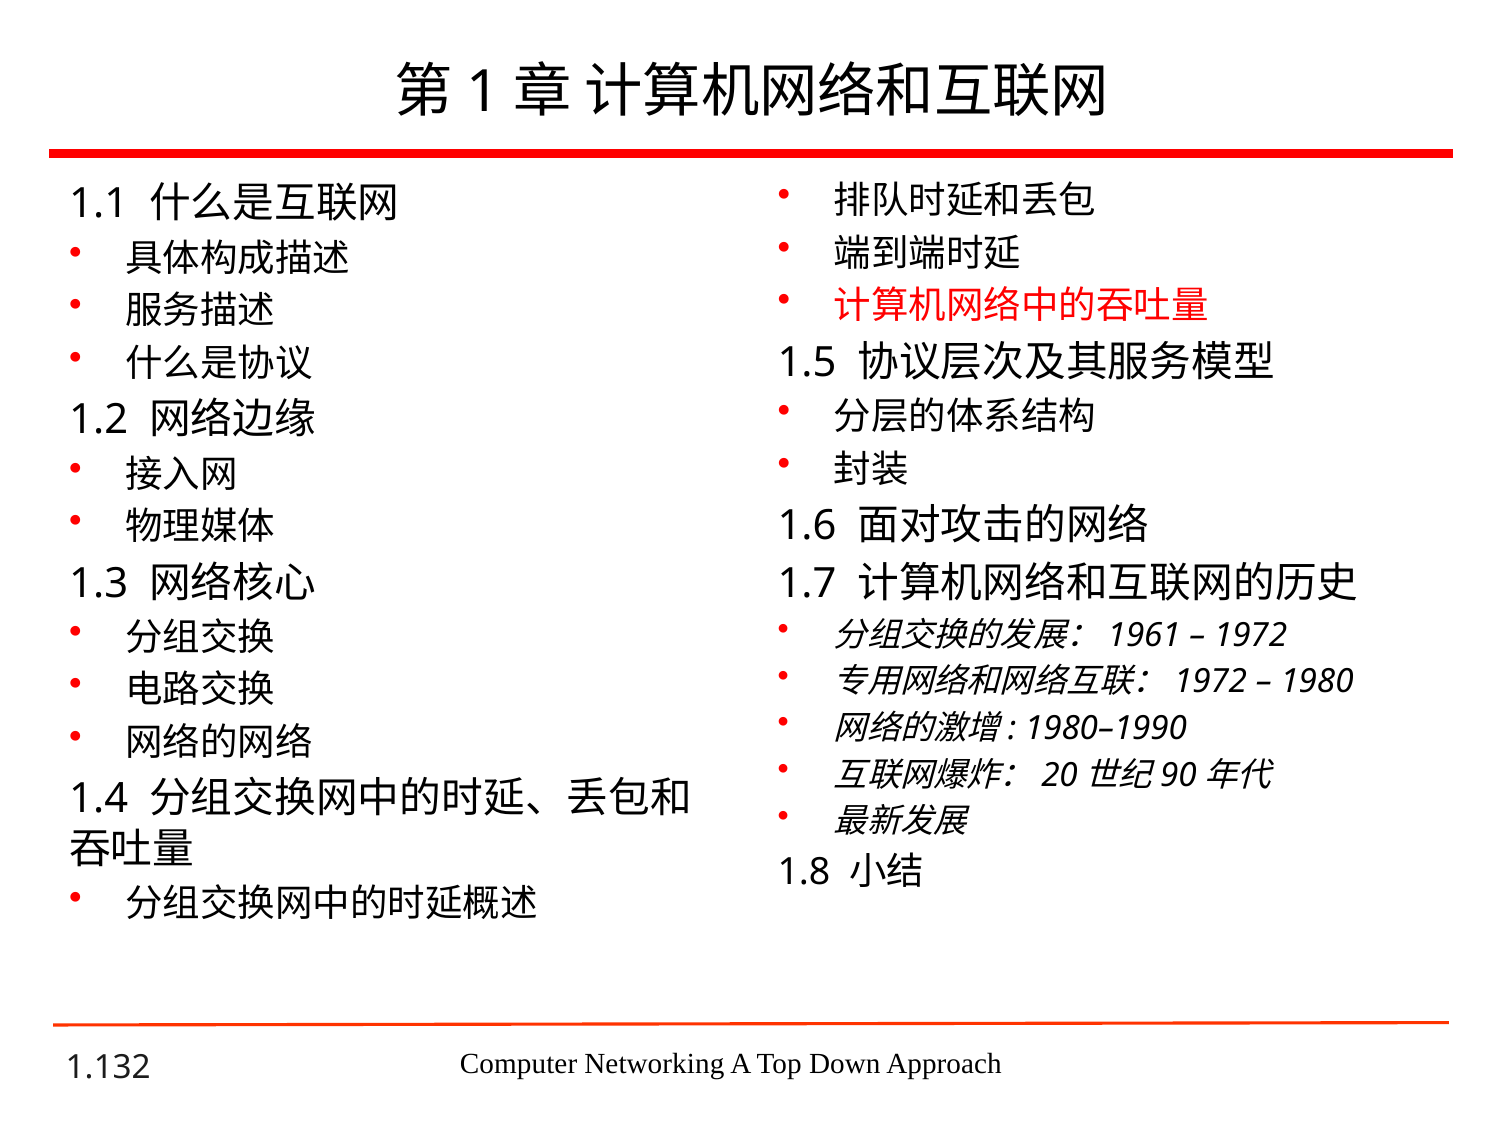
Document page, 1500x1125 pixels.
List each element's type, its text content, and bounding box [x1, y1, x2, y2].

title 第1章 计算机网络和互联网 [51, 33, 1452, 144]
list 1.1 什么是互联网 具体构成描述 服务描述 什么是协议 1.2 网络边缘 接入网 物理媒体 1.3 网络核心 分组交换 电路交换 网络的网络 1.4 分组交换网中的时延、丢包和吞吐量 分组交换网中的时延概述 [53, 168, 738, 1014]
list 排队时延和丢包 端到端时延 计算机网络中的吞吐量 1.5 协议层次及其服务模型 分层的体系结构 封装 1.6 面对攻击的网络 1.7 计算机网络和互联网的历史 分组交换的发展：1961 – 1972 专用网络和网络互联：1972 – 1980 网络的激增: 1980–1990 互联网爆炸：20世纪90年代 最新发展 1.8 小结 [762, 168, 1447, 1014]
